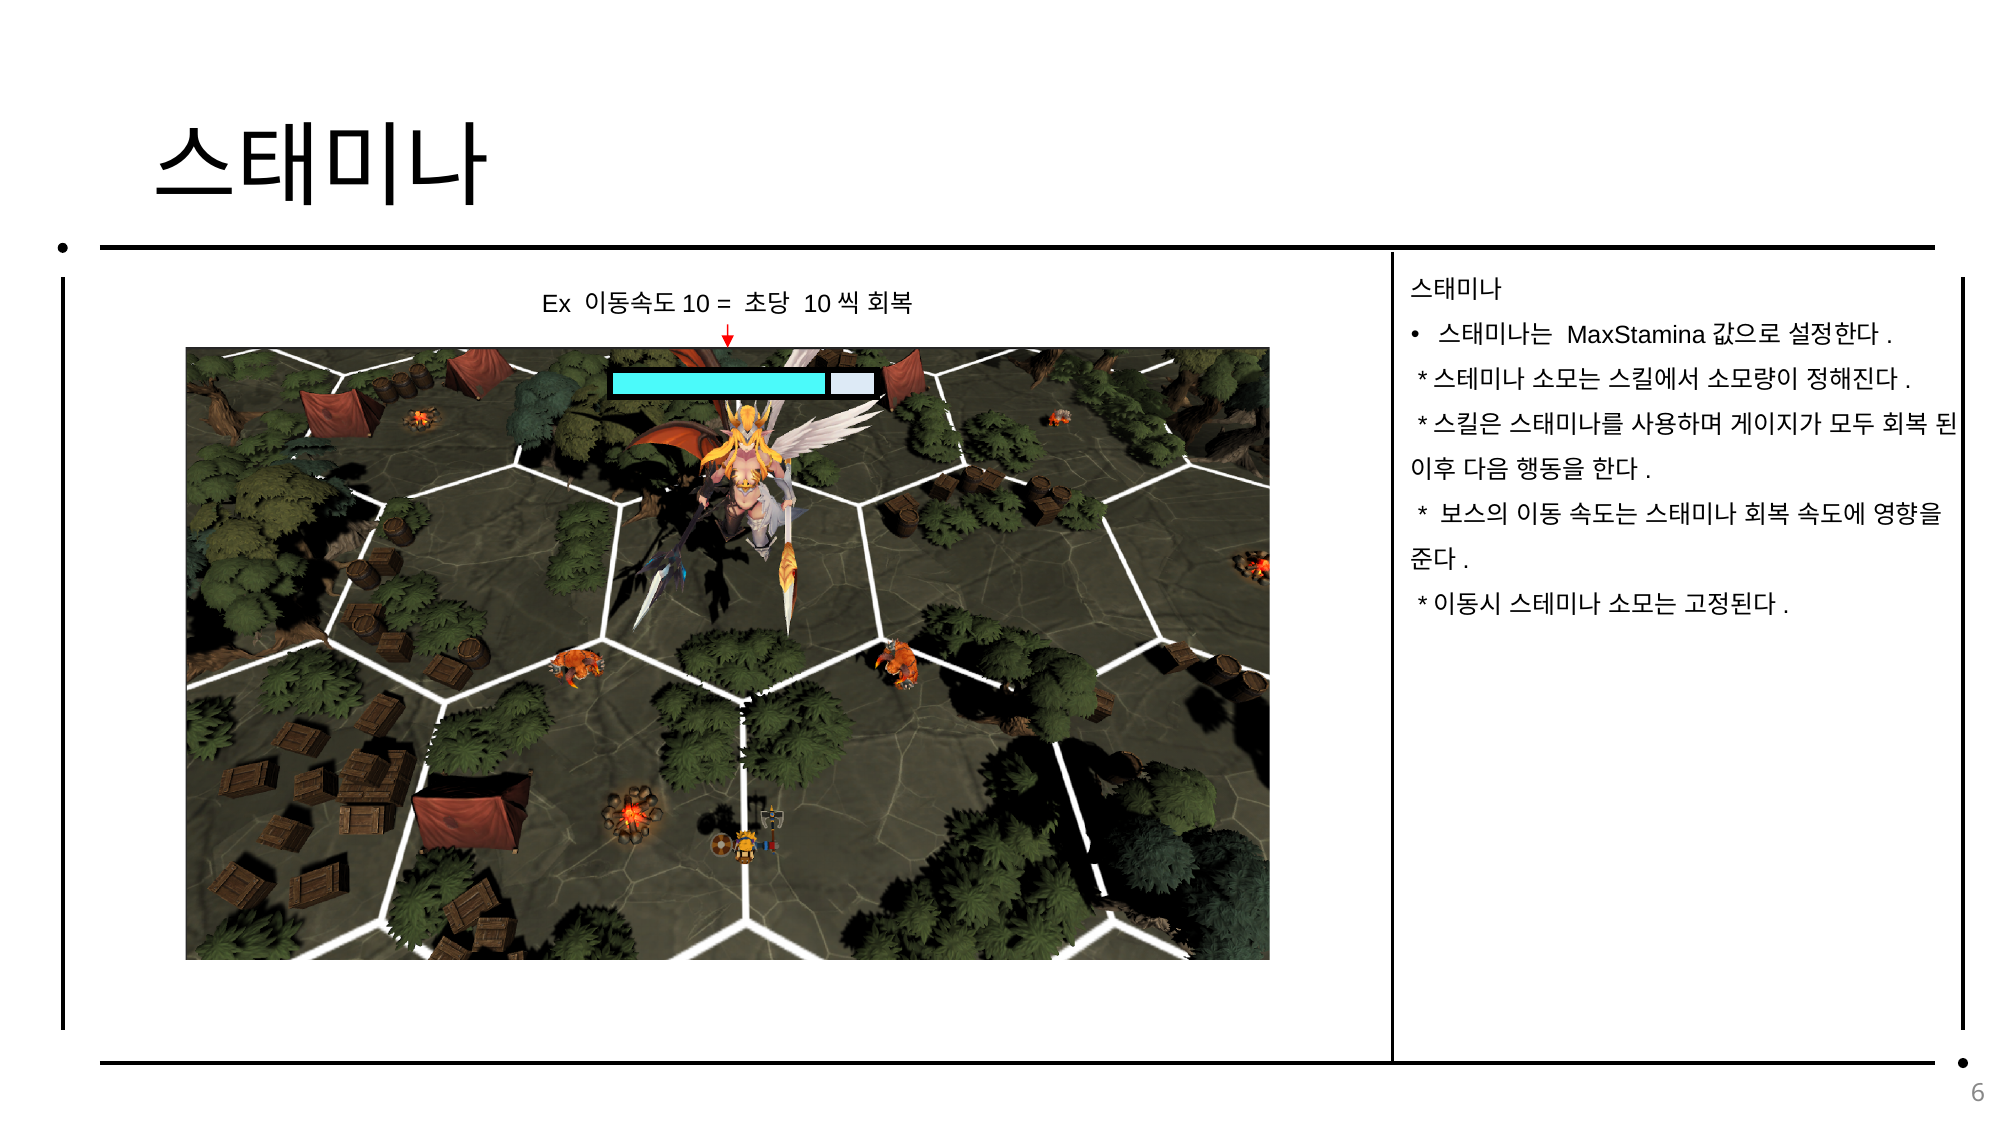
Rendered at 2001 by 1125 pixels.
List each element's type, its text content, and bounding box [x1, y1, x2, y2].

slide_number 6 [1550, 1063, 2000, 1123]
title 스태미나 [137, 59, 1863, 241]
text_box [58, 243, 1968, 1068]
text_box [185, 347, 1271, 961]
